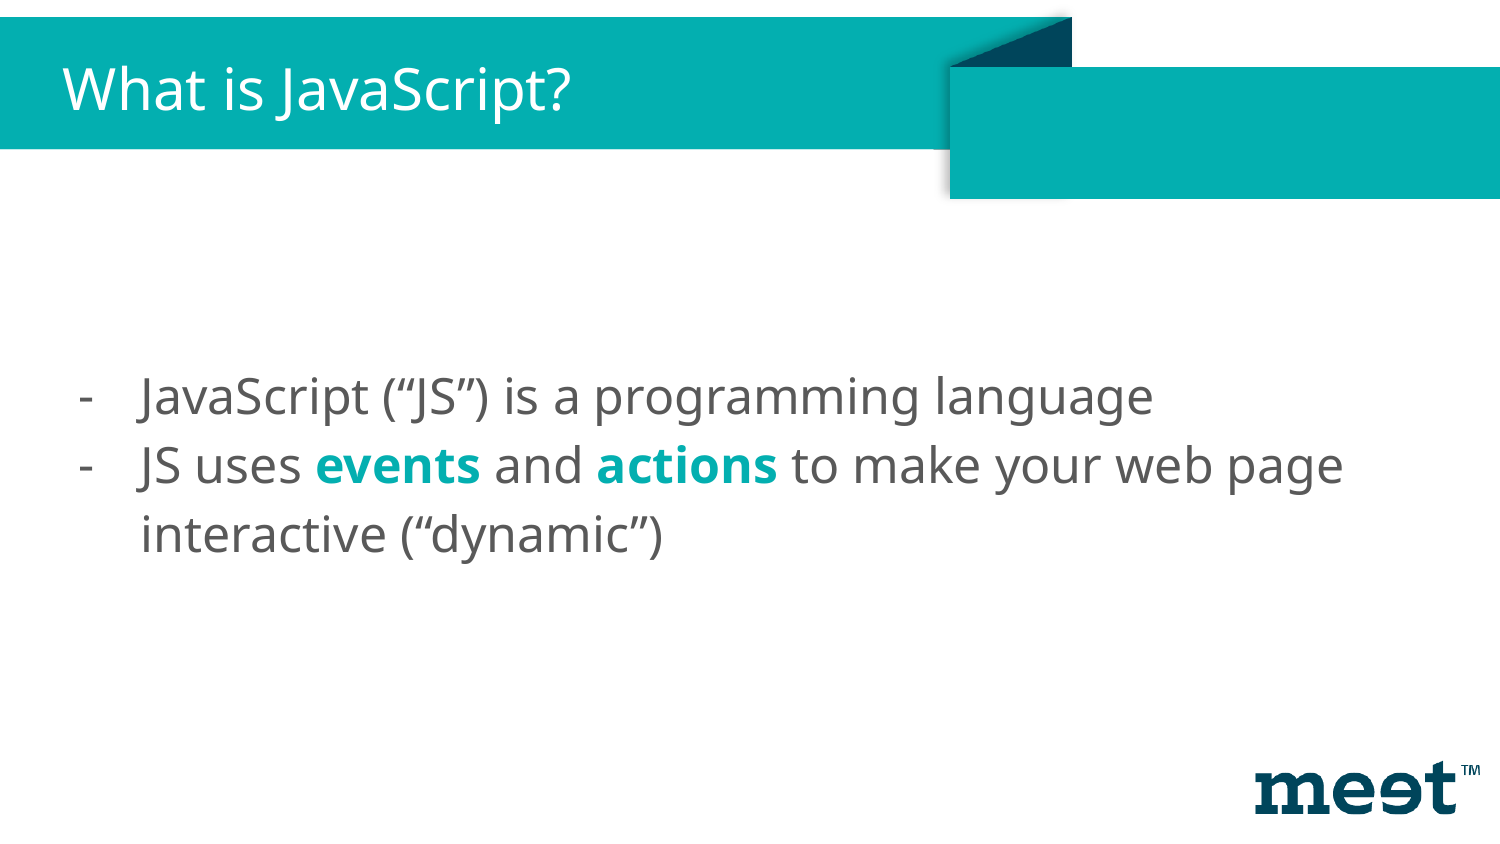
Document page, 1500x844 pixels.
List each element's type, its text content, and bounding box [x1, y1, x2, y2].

text_box JavaScript (“JS”) is a programming language JS uses events and actions to make your web page interactive (“dynamic”) [51, 178, 1449, 739]
picture [0, 0, 1500, 844]
text_box What is JavaScript? [48, 36, 879, 131]
